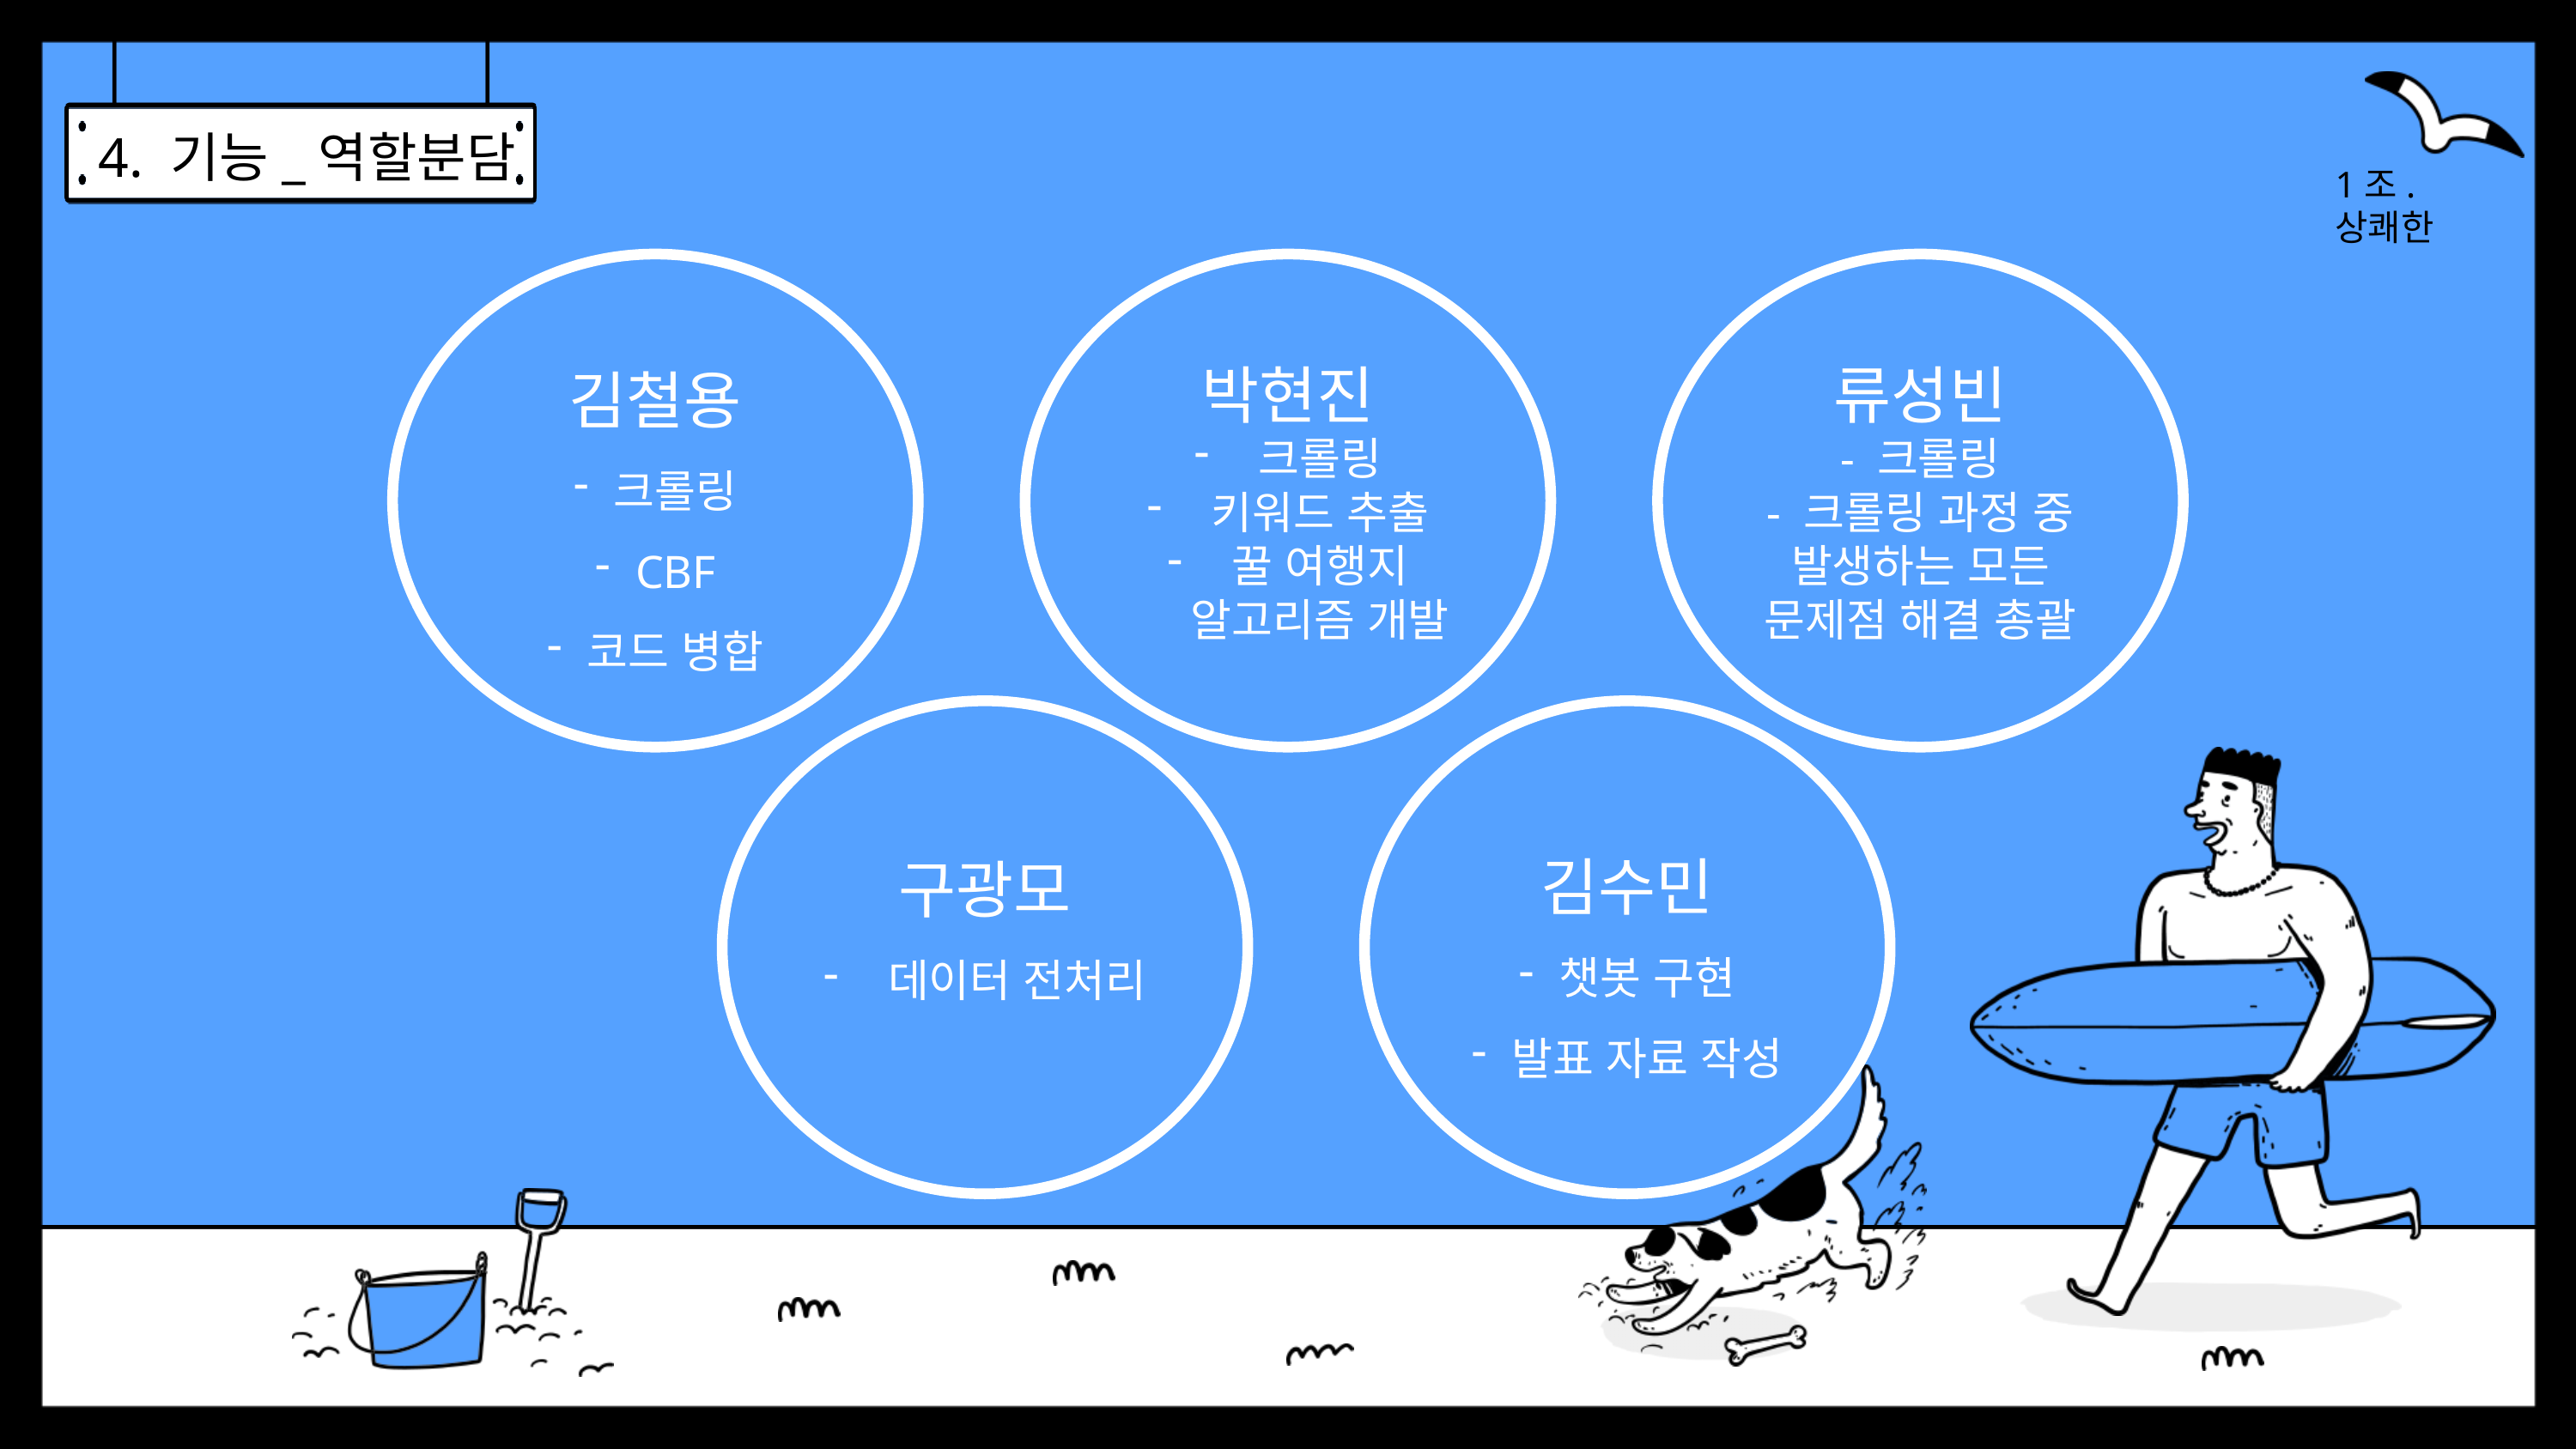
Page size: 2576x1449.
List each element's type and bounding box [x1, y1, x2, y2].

text_box [64, 15, 538, 204]
text_box [2202, 1346, 2264, 1372]
text_box [0, 0, 2576, 1449]
text_box [2322, 71, 2524, 213]
